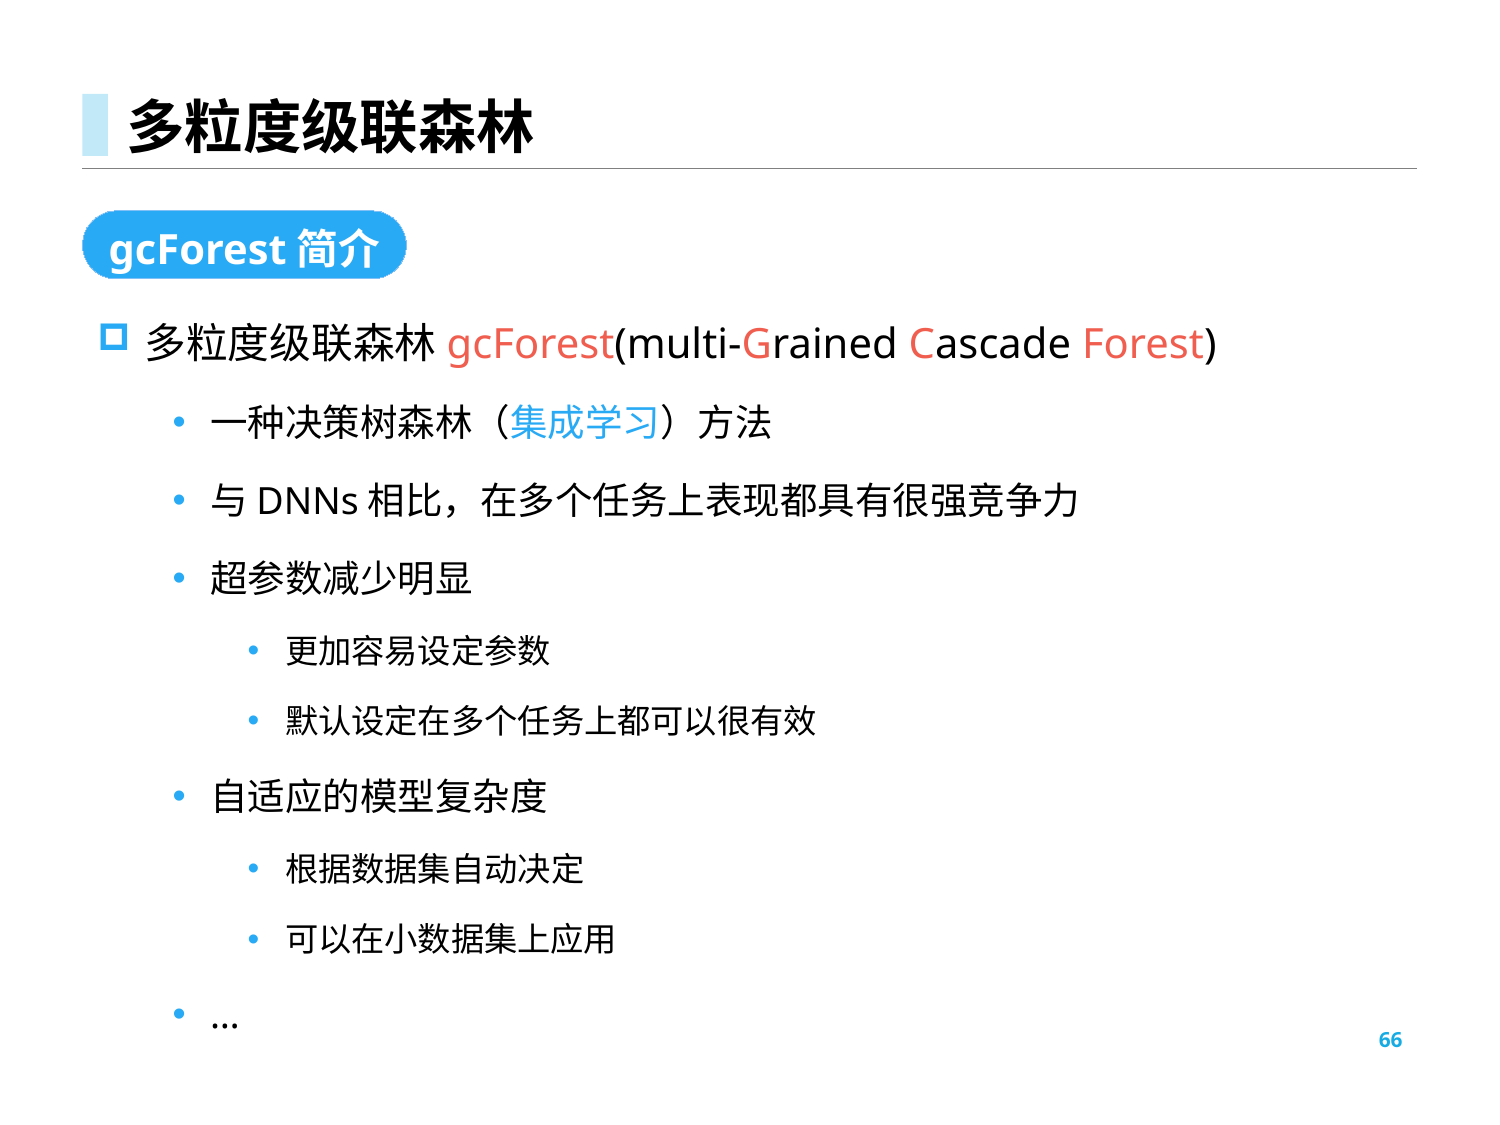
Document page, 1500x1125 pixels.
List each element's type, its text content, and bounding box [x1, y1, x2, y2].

text_box 多粒度级联森林gcForest(multi-Grained Cascade Forest) 一种决策树森林（集成学习）方法 与DNNs相比，在多个任务上表现都具有很强竞争力 超参数减少明显 更加容易设定参数 默认设定在多个任务上都可以很有效 自适应的模型复杂度 根据数据集自动决定 可以在小数据集上应用 … [82, 283, 1418, 1078]
text_box gcForest简介 [82, 210, 407, 279]
title 多粒度级联森林 [111, 0, 1447, 169]
